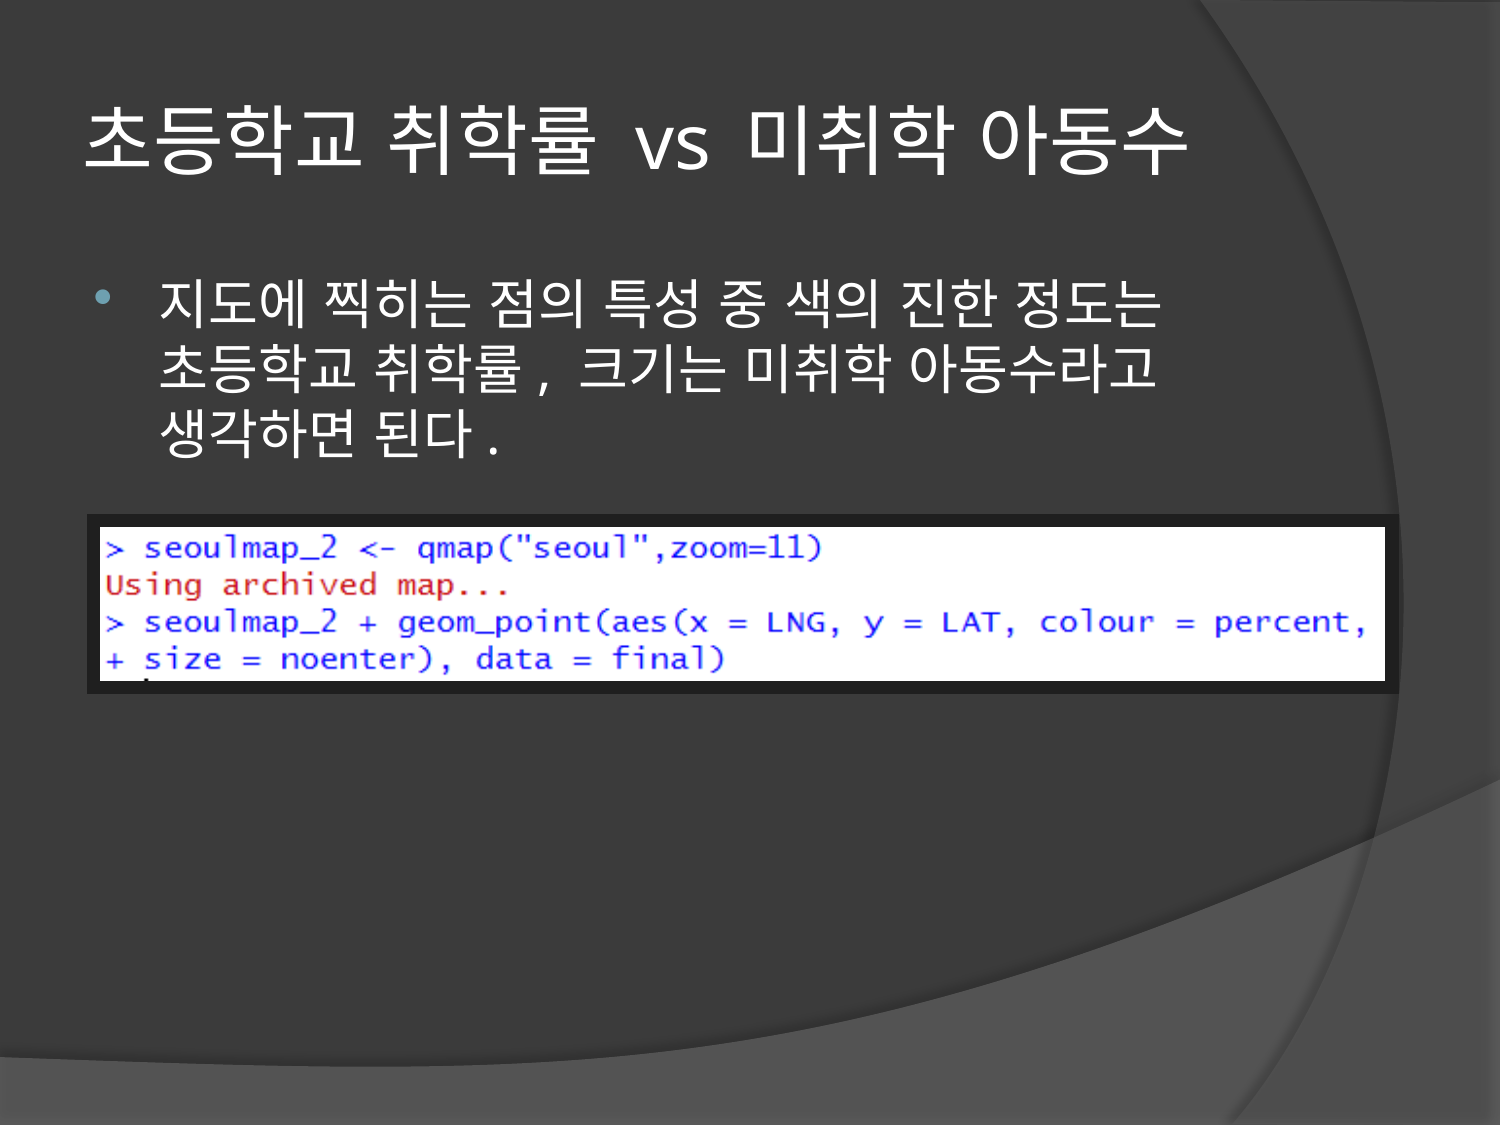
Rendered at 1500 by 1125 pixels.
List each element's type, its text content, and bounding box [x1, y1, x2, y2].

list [100, 526, 1386, 681]
title 초등학교 취학률 vs 미취학 아동수 [75, 45, 1300, 233]
list 지도에 찍히는 점의 특성 중 색의 진한 정도는 초등학교 취학률, 크기는 미취학 아동수라고 생각하면 된다. [75, 262, 1329, 551]
